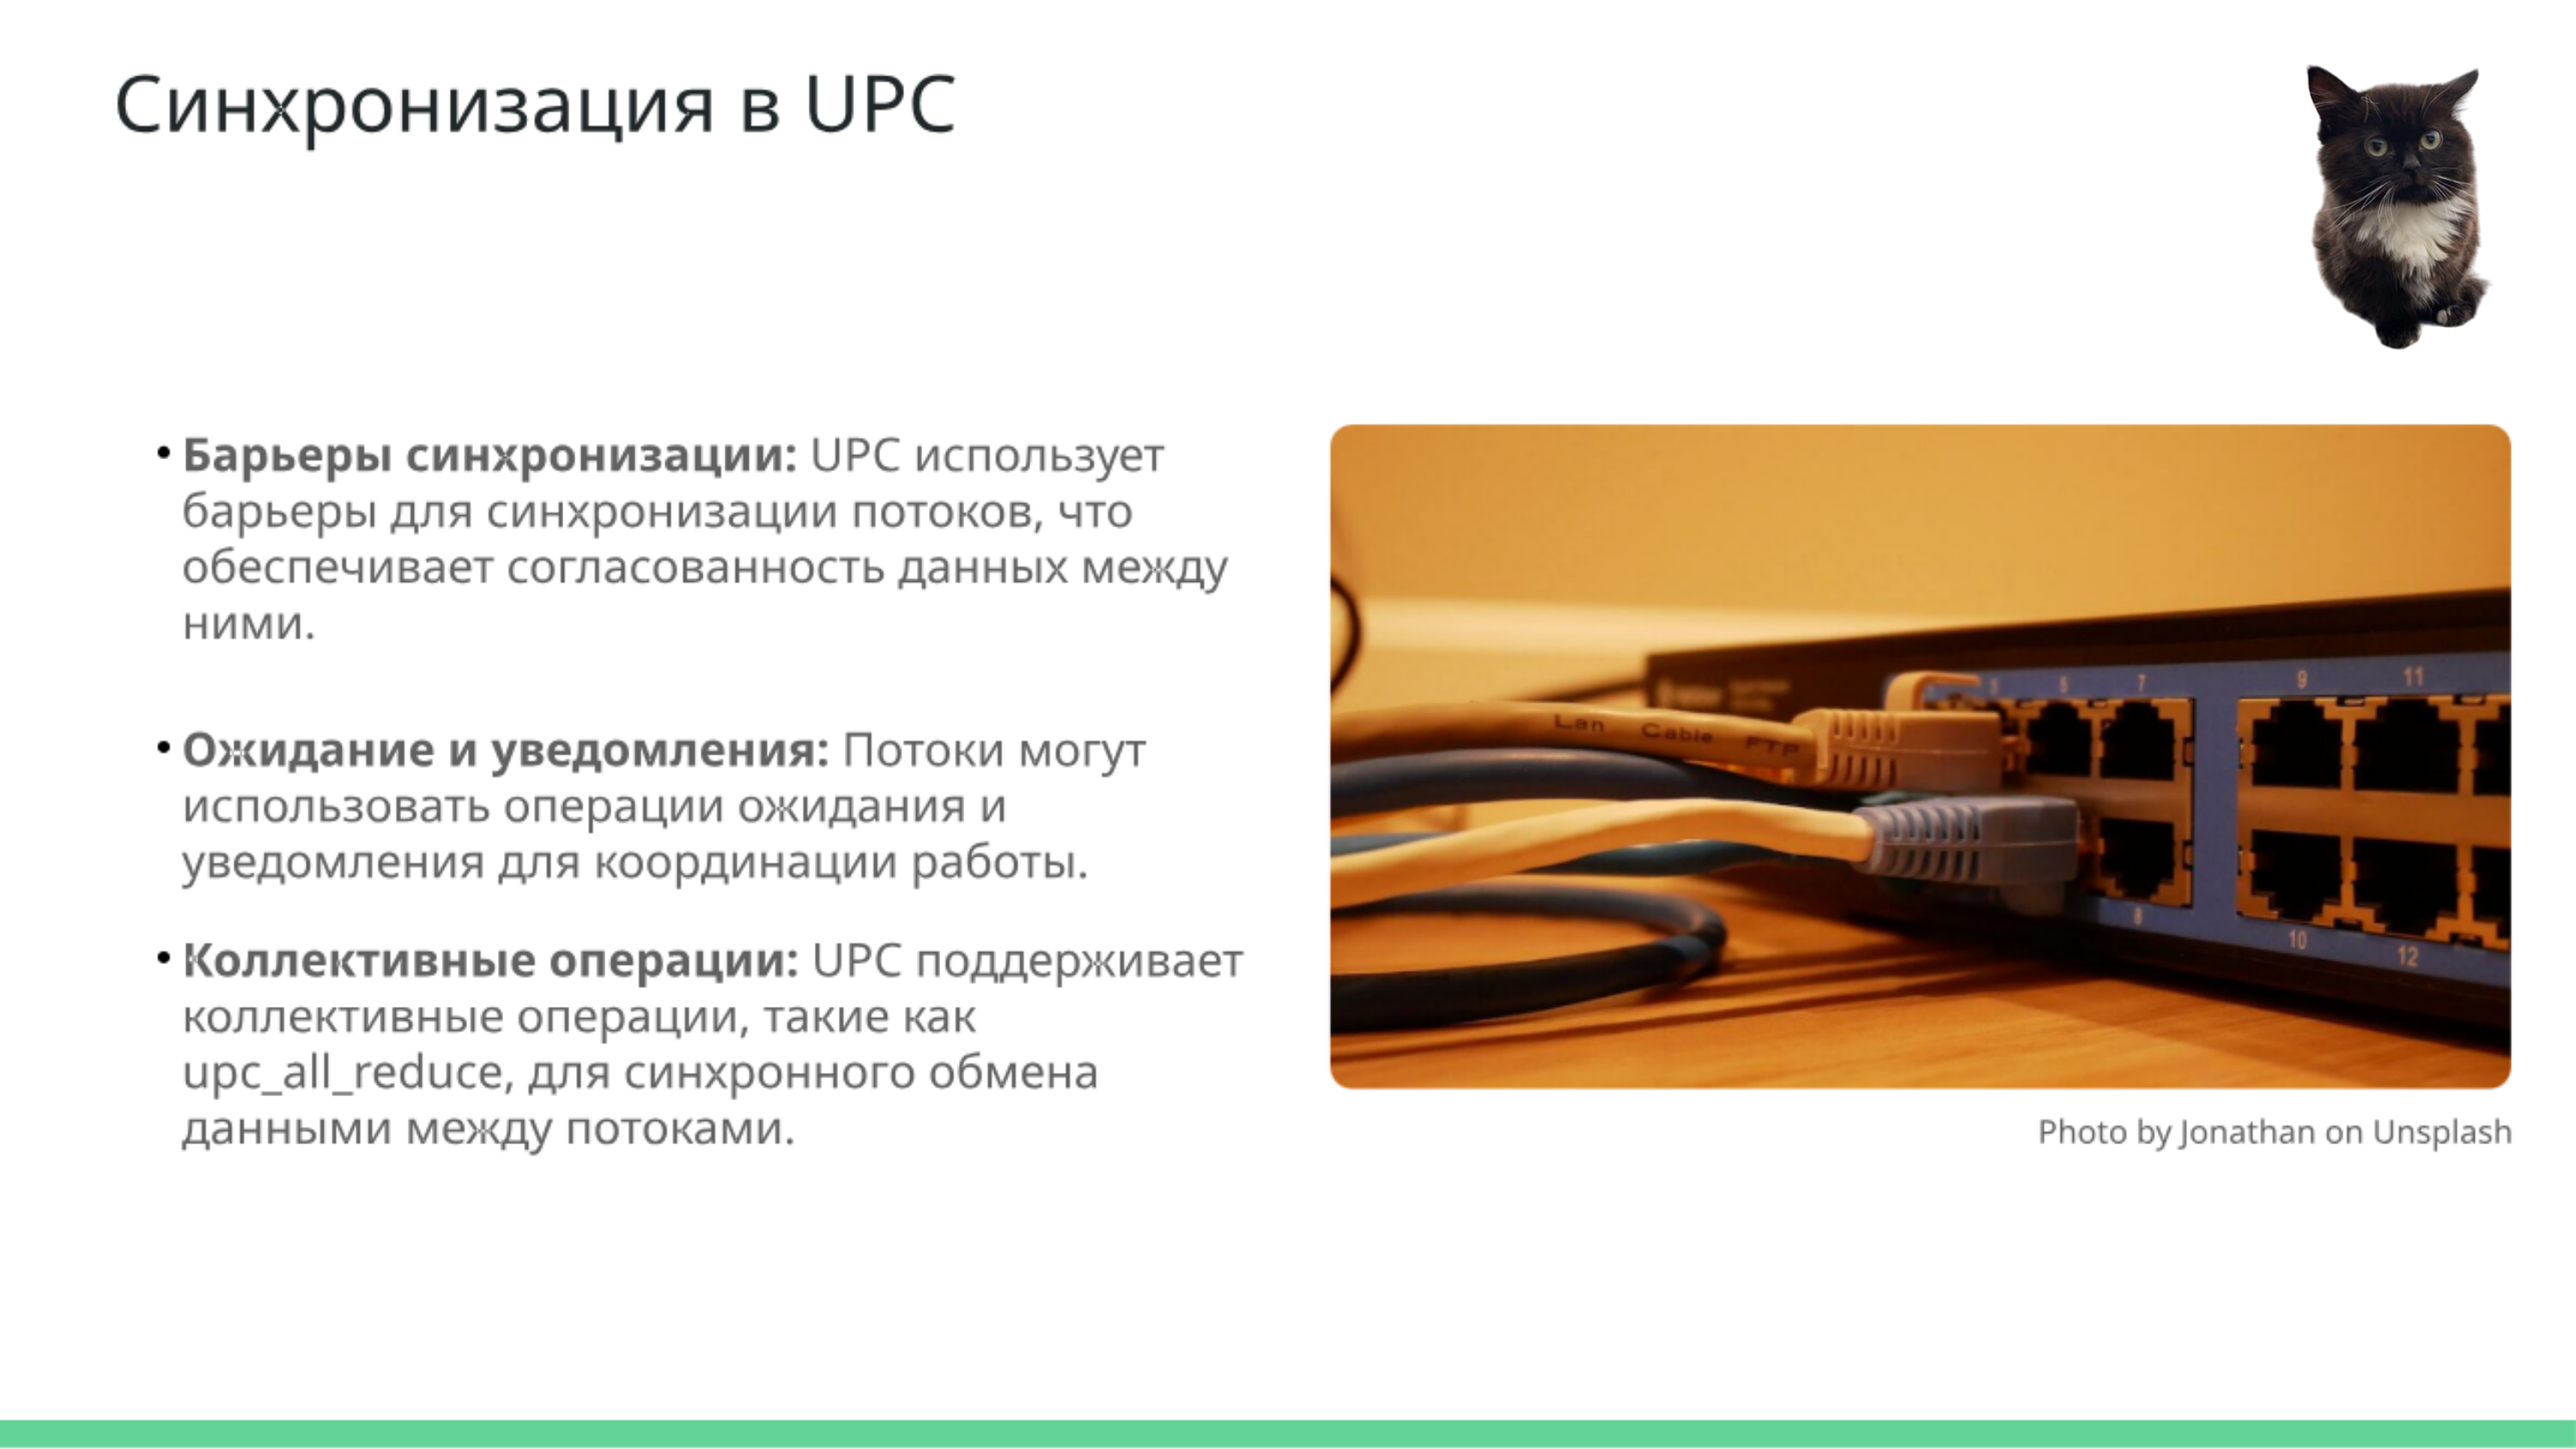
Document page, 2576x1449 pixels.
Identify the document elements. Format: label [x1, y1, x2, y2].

text_box [0, 0, 2576, 1449]
